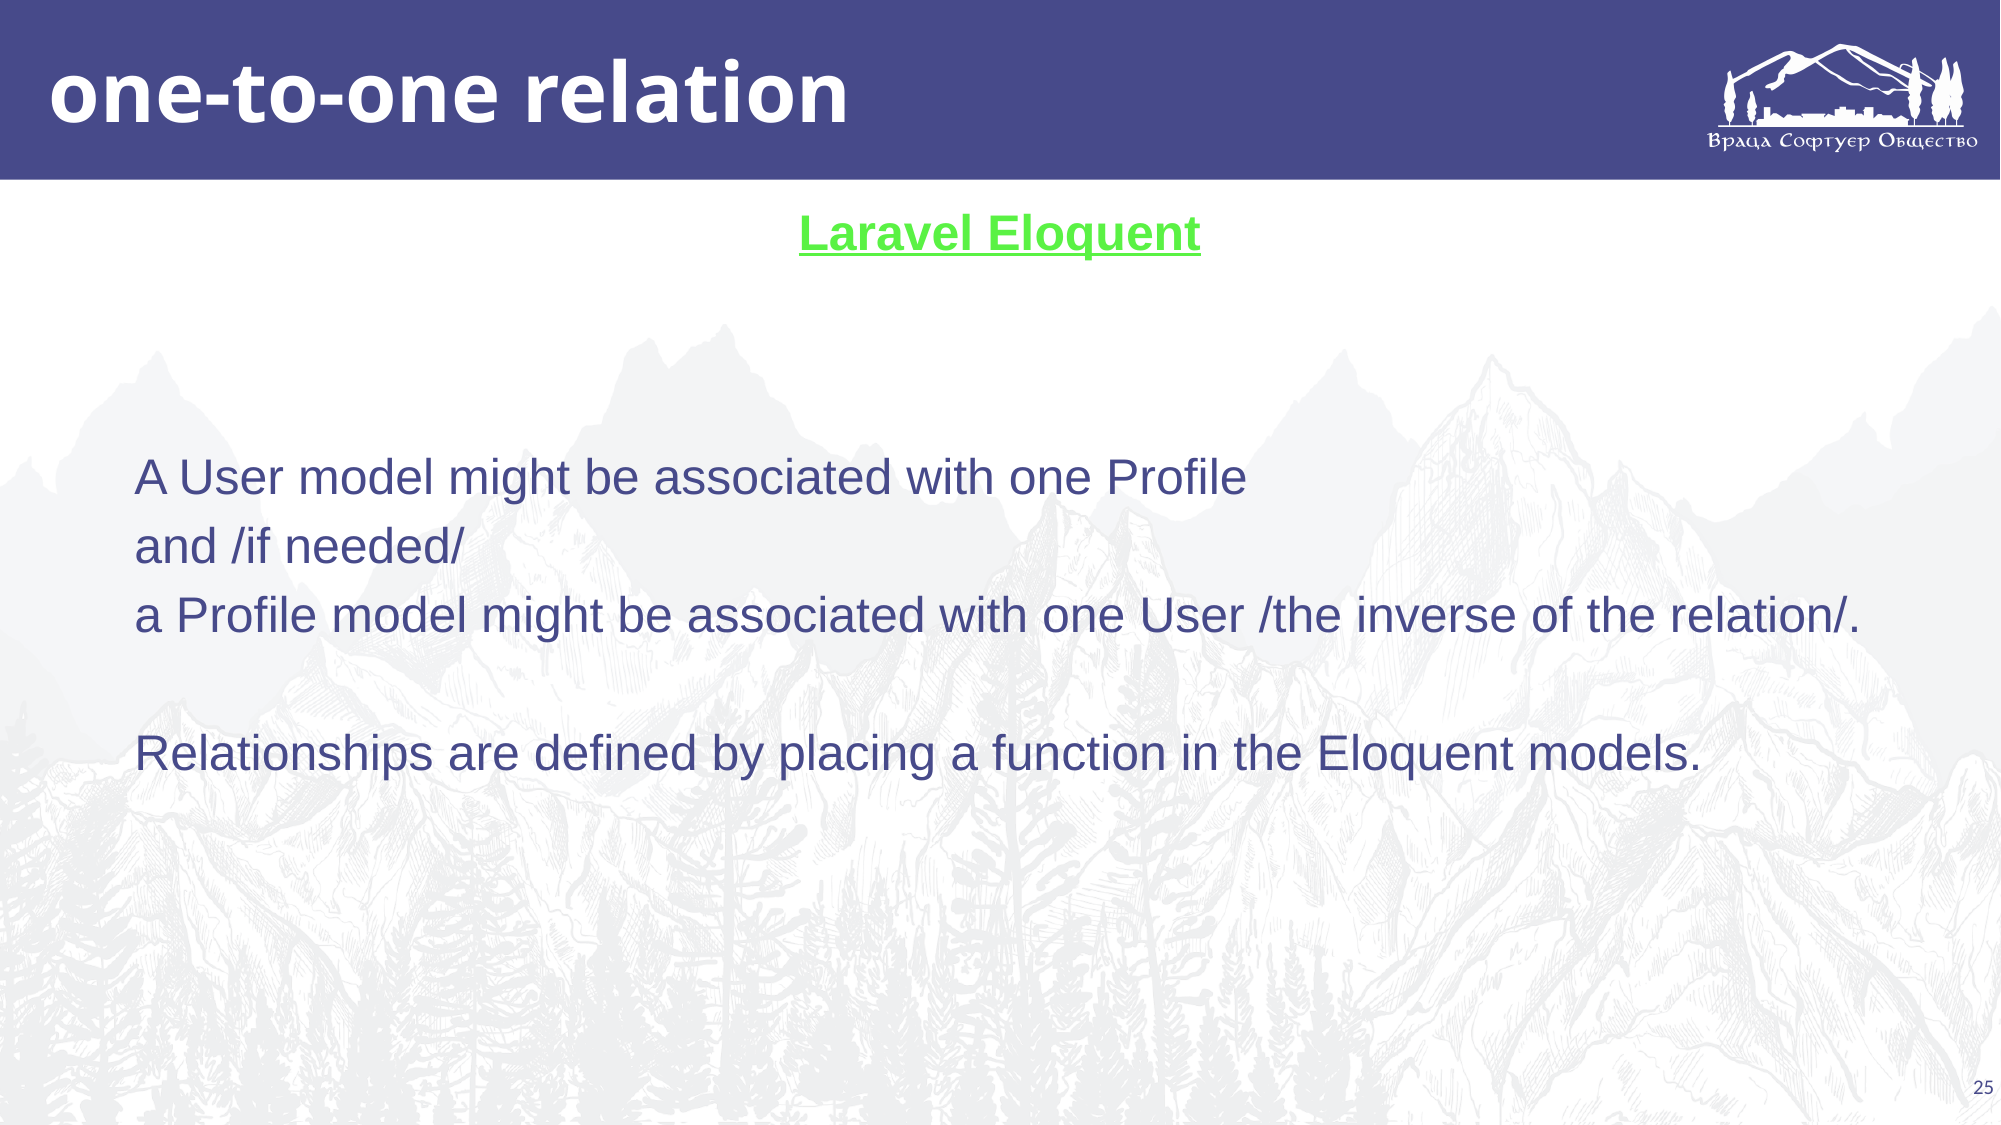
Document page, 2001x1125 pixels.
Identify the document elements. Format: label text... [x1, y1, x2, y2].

picture [1703, 19, 1981, 165]
list A User model might be associated with one Profile and /if needed/ a Profile model might be associated with one User /the inverse of the relation/. Relationships are defined by placing a function in the Eloquent models. [32, 300, 1919, 1012]
slide_number 25 [1929, 1070, 2000, 1103]
list Laravel Eloquent [82, 181, 1918, 301]
title one-to-one relation [31, 16, 1591, 162]
